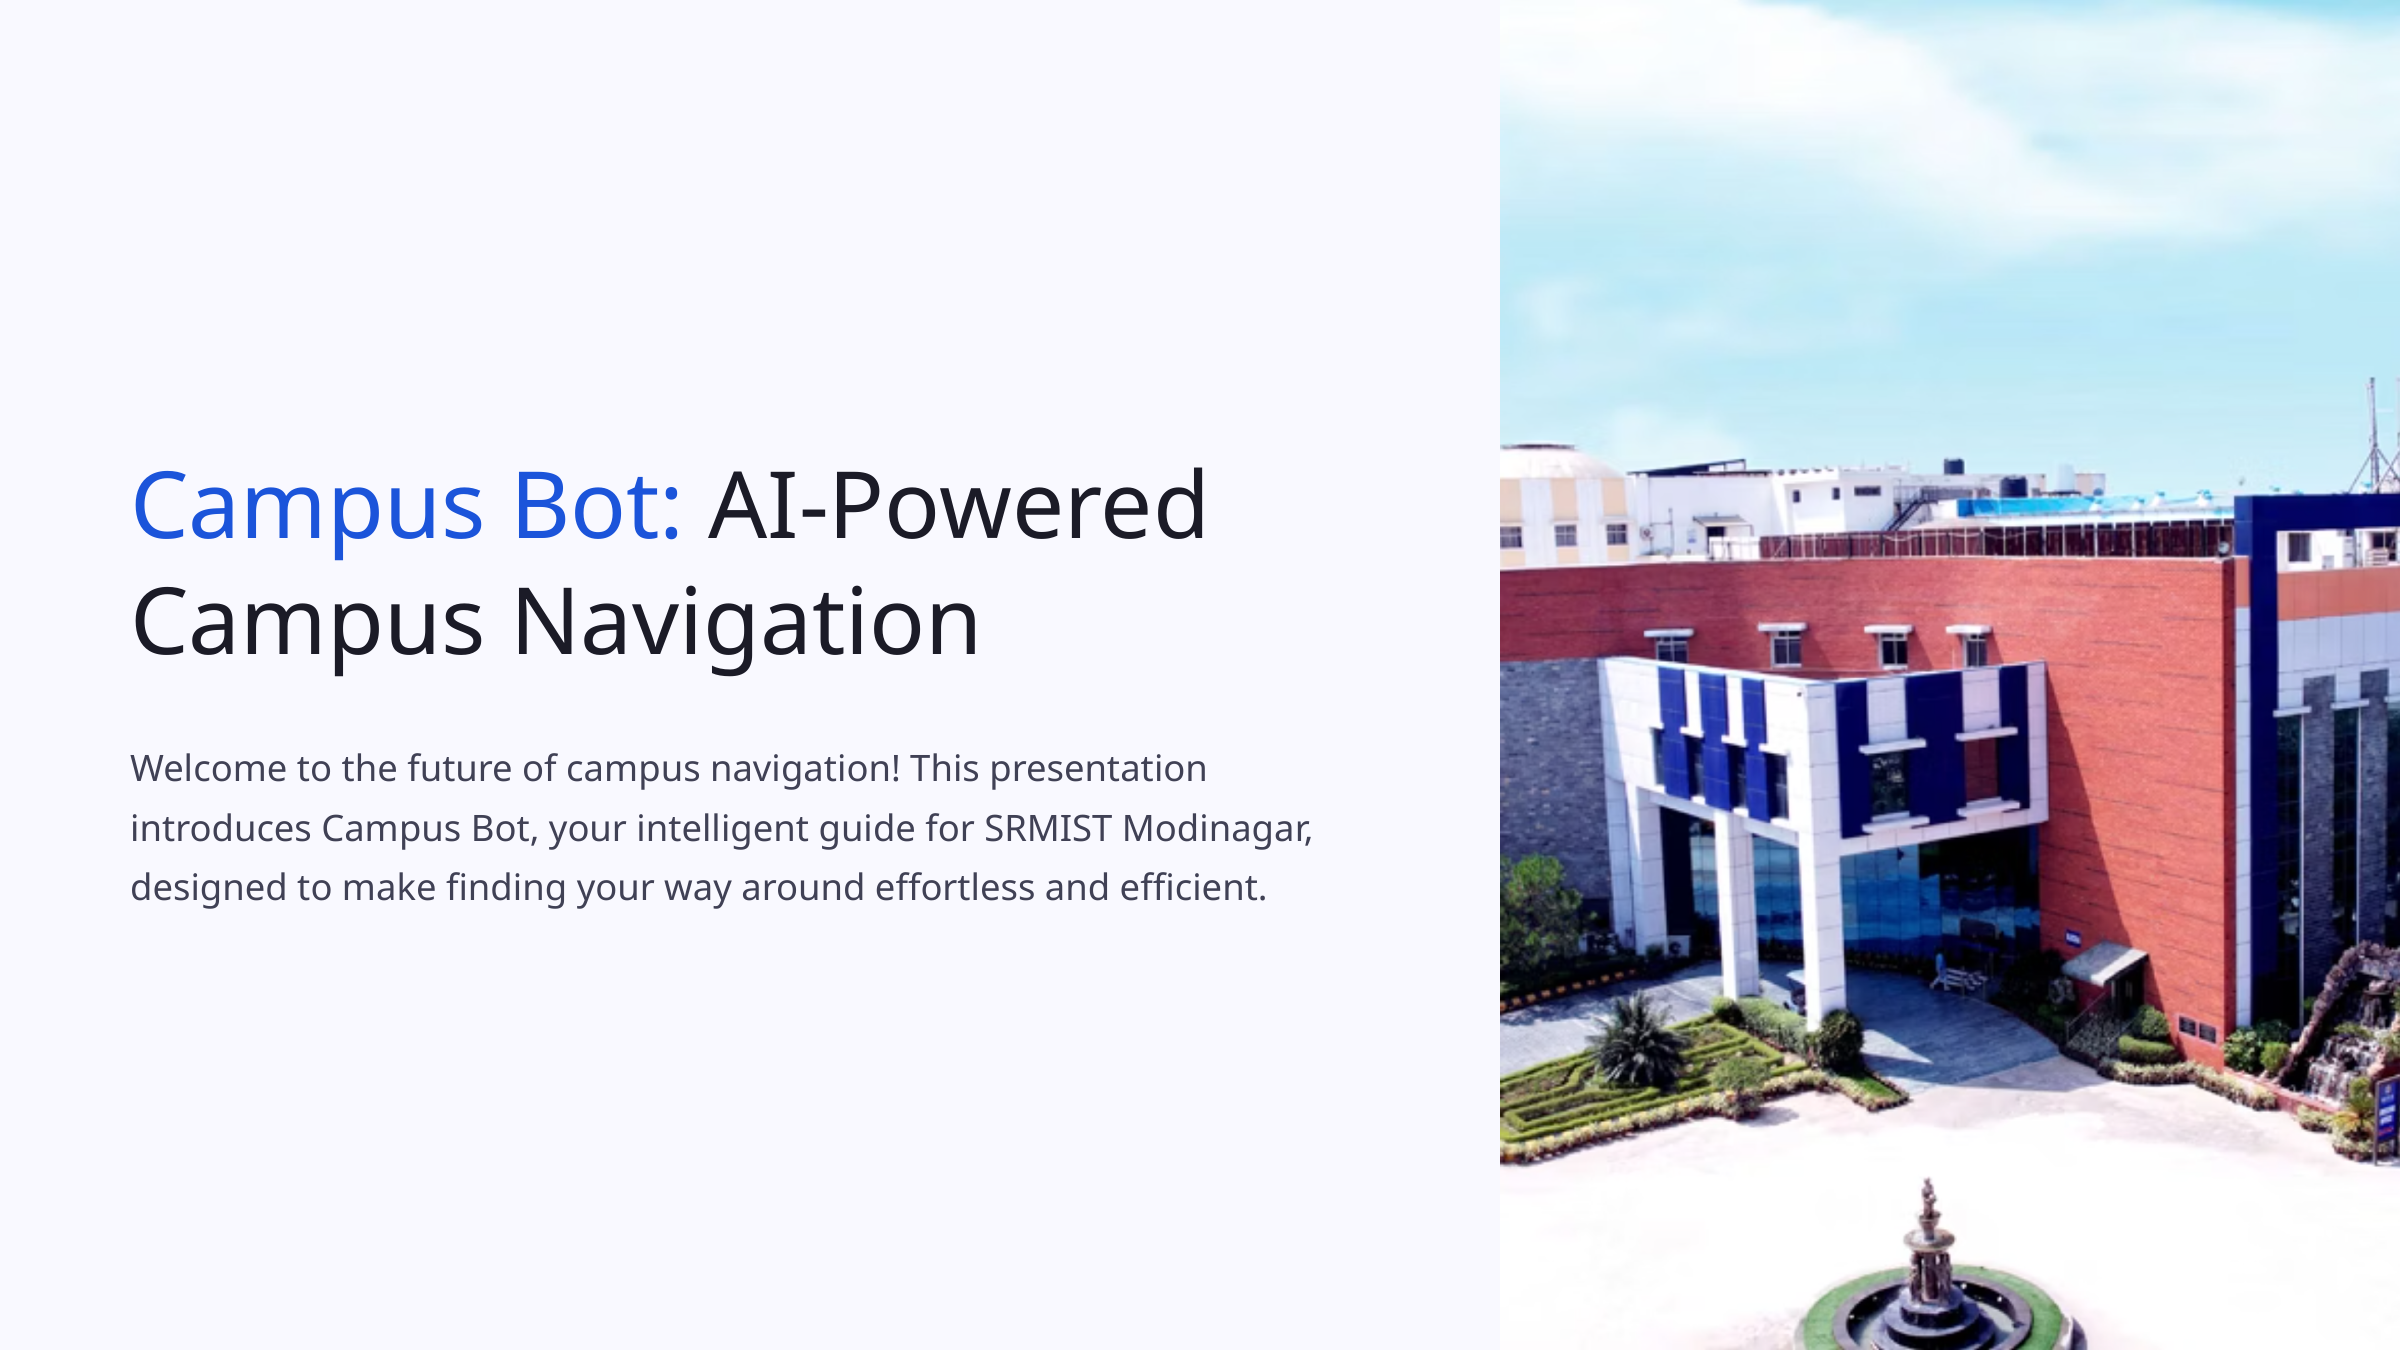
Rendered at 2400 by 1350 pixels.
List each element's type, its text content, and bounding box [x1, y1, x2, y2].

text_box Campus Bot: AI-Powered Campus Navigation [130, 441, 1370, 674]
text_box Welcome to the future of campus navigation! This presentation introduces Campus Bot, your intelligent guide for SRMIST Modinagar, designed to make finding your way around effortless and efficient. [130, 729, 1370, 909]
picture [1499, 0, 2400, 1350]
